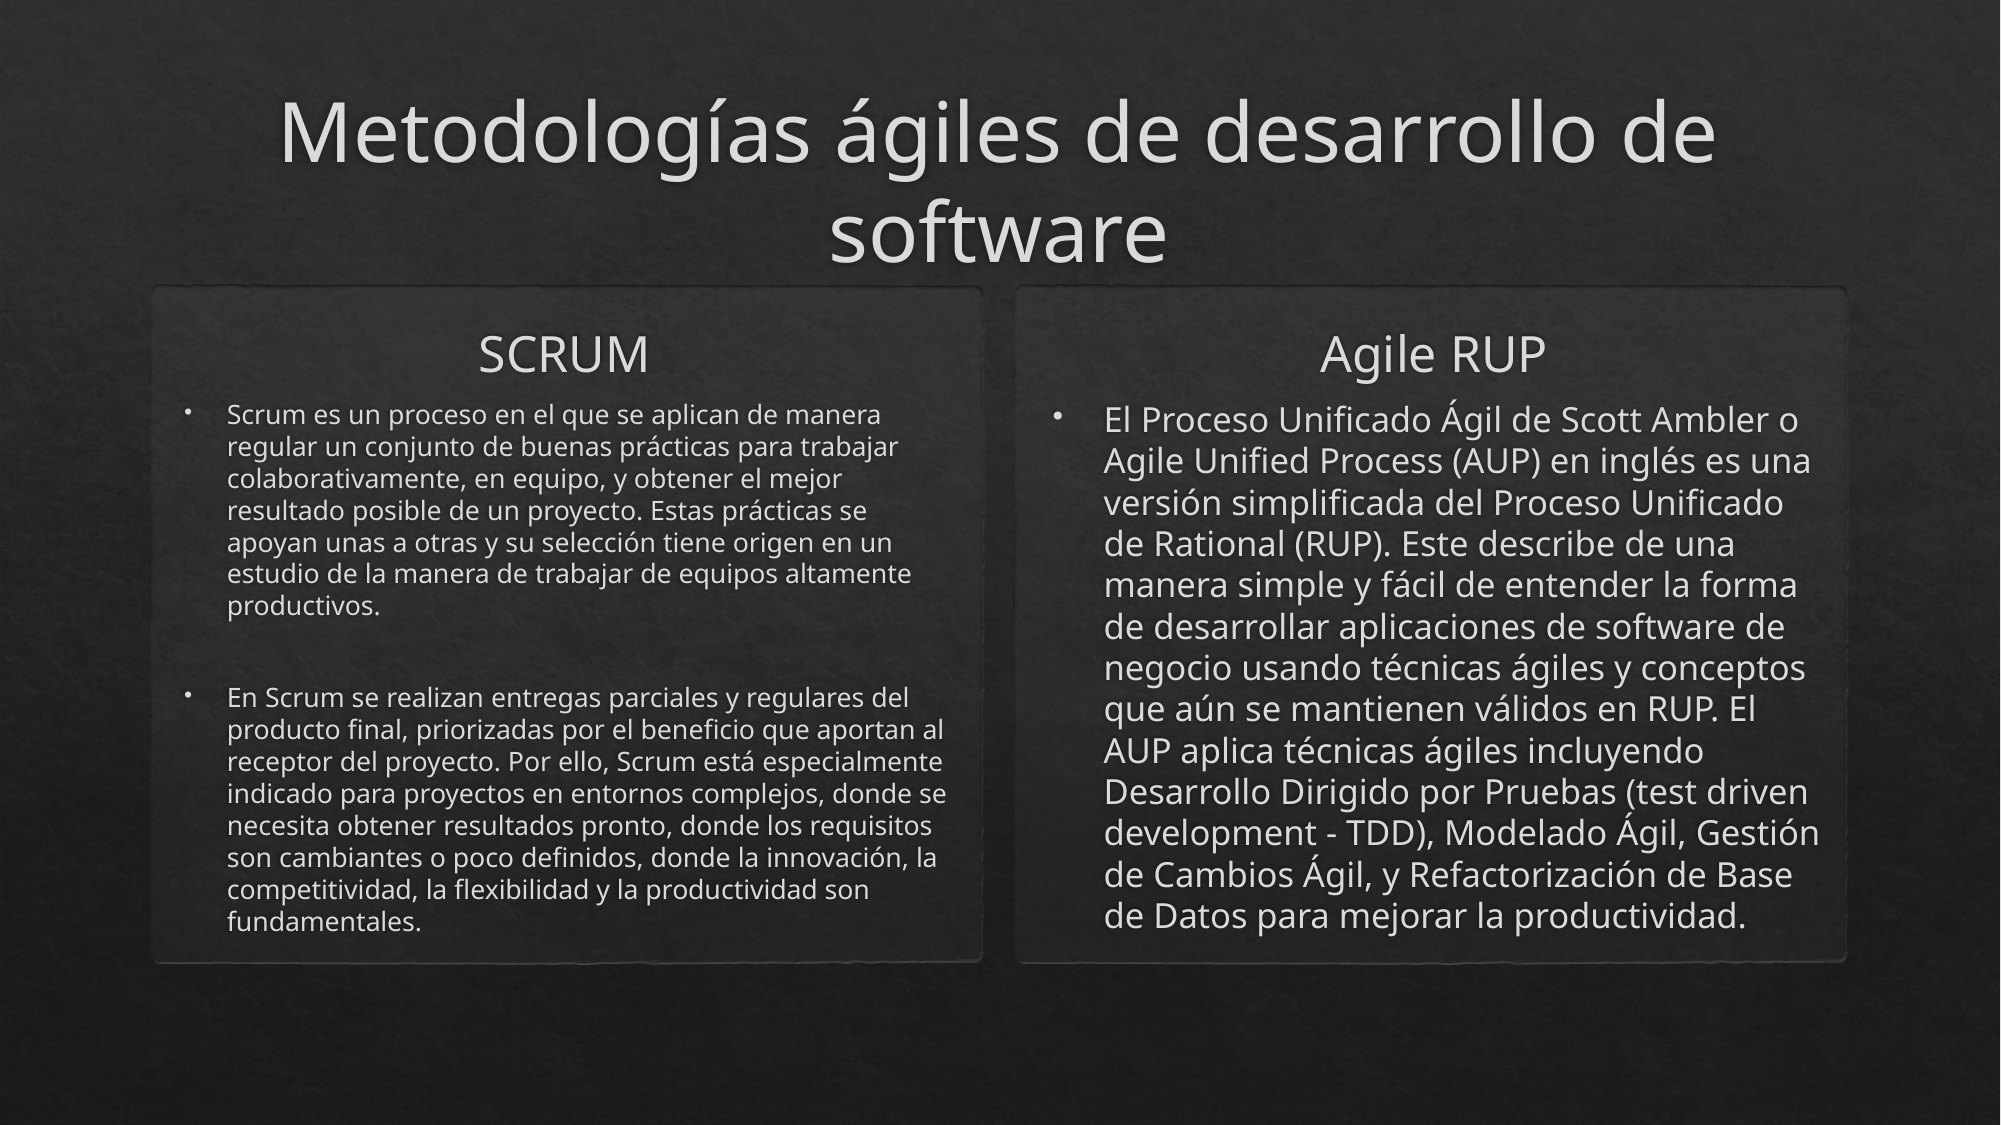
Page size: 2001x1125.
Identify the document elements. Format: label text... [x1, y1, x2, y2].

title Metodologías ágiles de desarrollo de software [149, 99, 1849, 260]
list Scrum es un proceso en el que se aplican de manera regular un conjunto de buenas prácticas para trabajar colaborativamente, en equipo, y obtener el mejor resultado posible de un proyecto. Estas prácticas se apoyan unas a otras y su selección tiene origen en un estudio de la manera de trabajar de equipos altamente productivos. En Scrum se realizan entregas parciales y regulares del producto final, priorizadas por el beneficio que aportan al receptor del proyecto. Por ello, Scrum está especialmente indicado para proyectos en entornos complejos, donde se necesita obtener resultados pronto, donde los requisitos son cambiantes o poco definidos, donde la innovación, la competitividad, la flexibilidad y la productividad son fundamentales. [165, 390, 965, 950]
list SCRUM [165, 301, 965, 387]
picture [149, 284, 985, 965]
picture [1013, 284, 1849, 965]
list El Proceso Unificado Ágil de Scott Ambler o Agile Unified Process (AUP) en inglés es una versión simplificada del Proceso Unificado de Rational (RUP). Este describe de una manera simple y fácil de entender la forma de desarrollar aplicaciones de software de negocio usando técnicas ágiles y conceptos que aún se mantienen válidos en RUP. El AUP aplica técnicas ágiles incluyendo Desarrollo Dirigido por Pruebas (test driven development - TDD), Modelado Ágil, Gestión de Cambios Ágil, y Refactorización de Base de Datos para mejorar la productividad. [1032, 390, 1836, 950]
list Agile RUP [1032, 301, 1836, 388]
